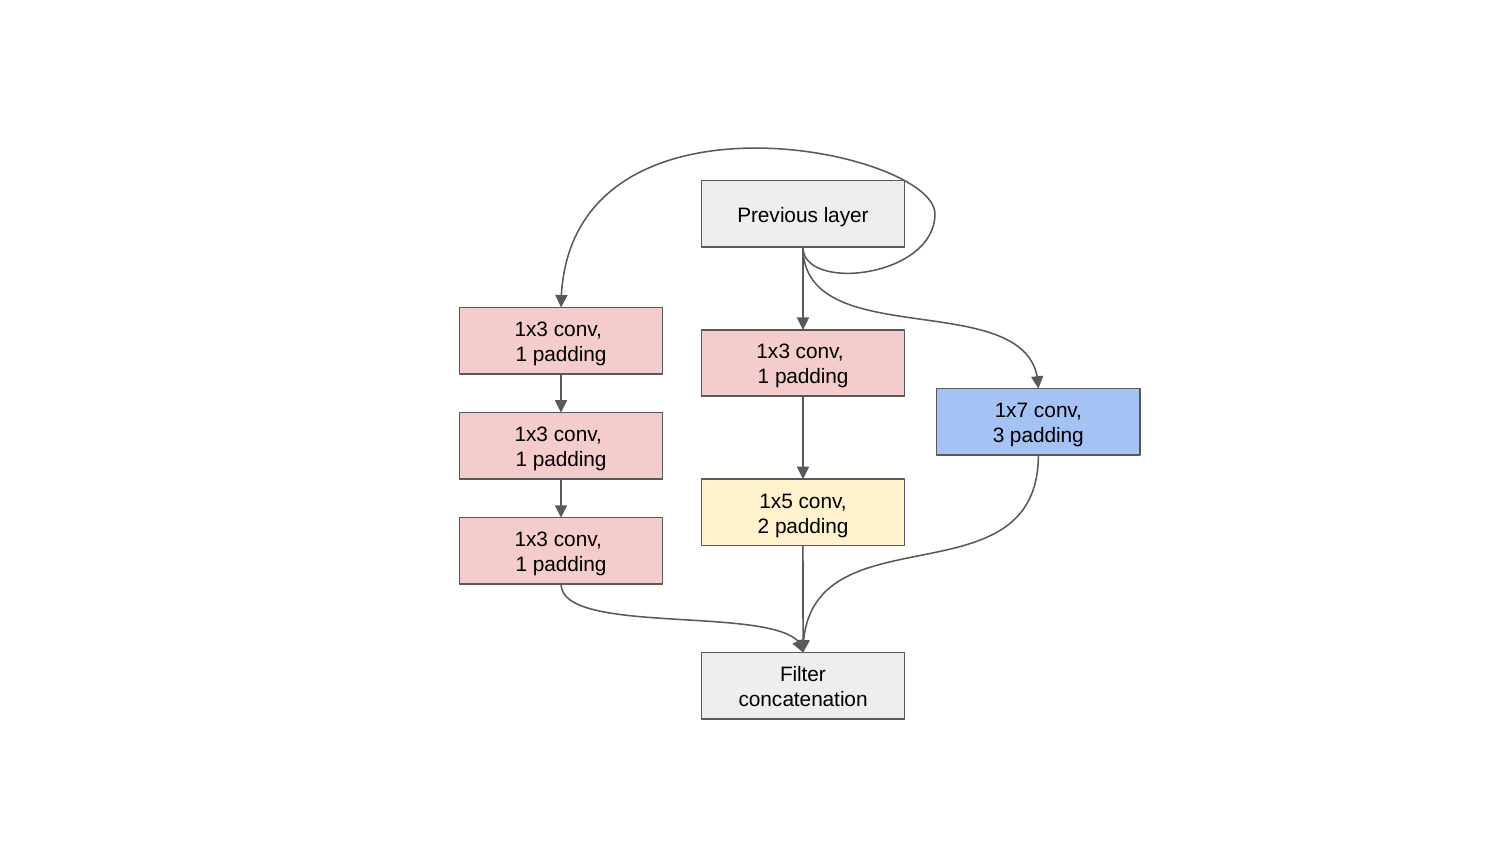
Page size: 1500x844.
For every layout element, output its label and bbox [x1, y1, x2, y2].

text_box [459, 155, 1141, 740]
